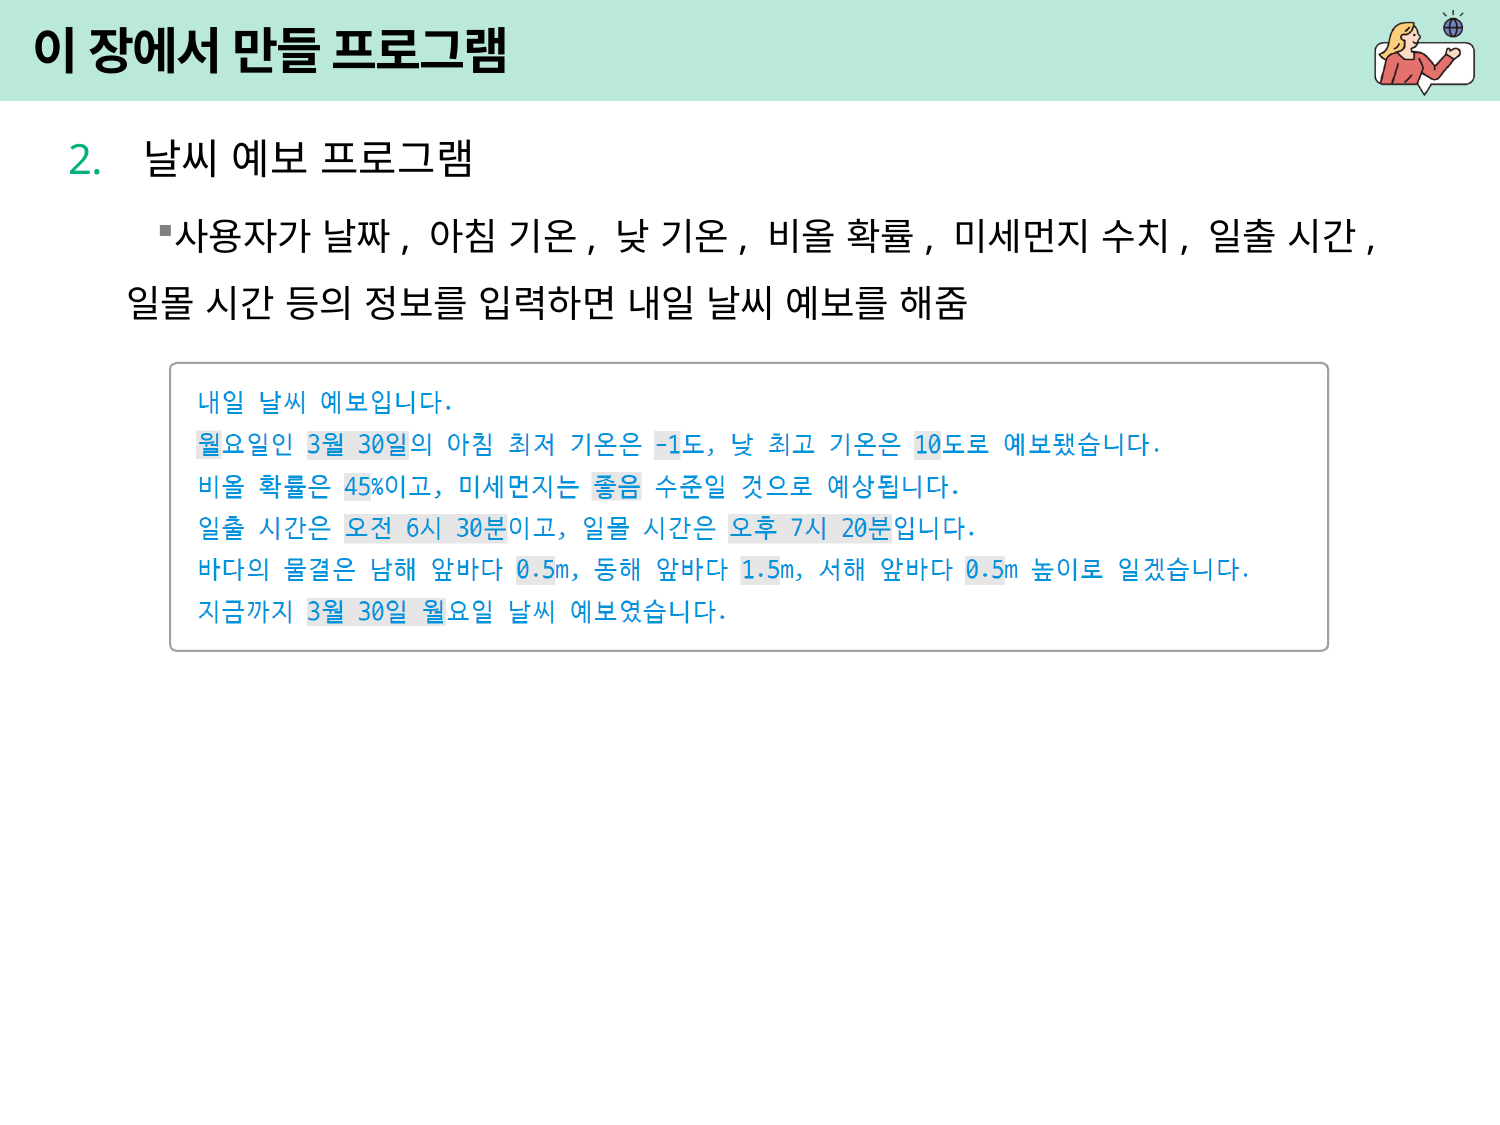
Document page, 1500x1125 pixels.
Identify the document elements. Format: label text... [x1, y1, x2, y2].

list 날씨 예보 프로그램 사용자가 날짜, 아침 기온, 낮 기온, 비올 확률, 미세먼지 수치, 일출 시간, 일몰 시간 등의 정보를 입력하면 내일 날씨 예보를 해줌 [53, 125, 1425, 1005]
picture [166, 361, 1333, 656]
picture [1359, 0, 1500, 97]
title 이 장에서 만들 프로그램 [17, 10, 1295, 89]
